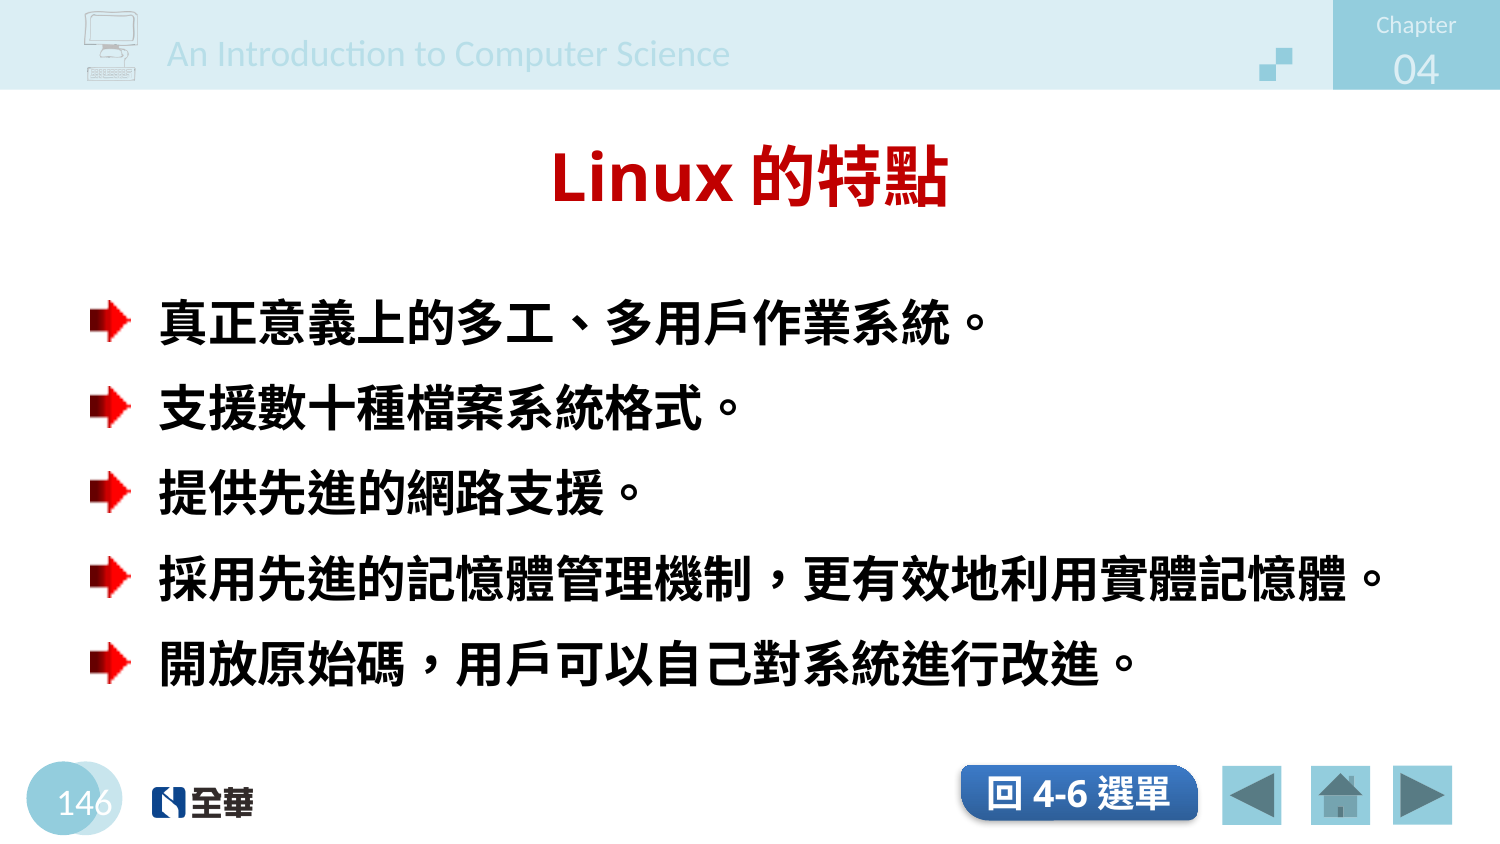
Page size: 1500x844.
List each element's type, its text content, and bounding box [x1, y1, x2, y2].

picture [152, 787, 253, 818]
picture [90, 556, 131, 598]
picture [90, 642, 131, 684]
picture [84, 11, 138, 81]
picture [90, 300, 131, 342]
list 真正意義上的多工、多用戶作業系統。 支援數十種檔案系統格式。 提供先進的網路支援。 採用先進的記憶體管理機制，更有效地利用實體記憶體。 開放原始碼，用戶可以自己對系統進行改進。 [75, 272, 1425, 754]
picture [90, 471, 131, 513]
text_box 回4-6選單 [961, 765, 1198, 821]
title Linux的特點 [75, 104, 1425, 245]
picture [90, 386, 131, 428]
